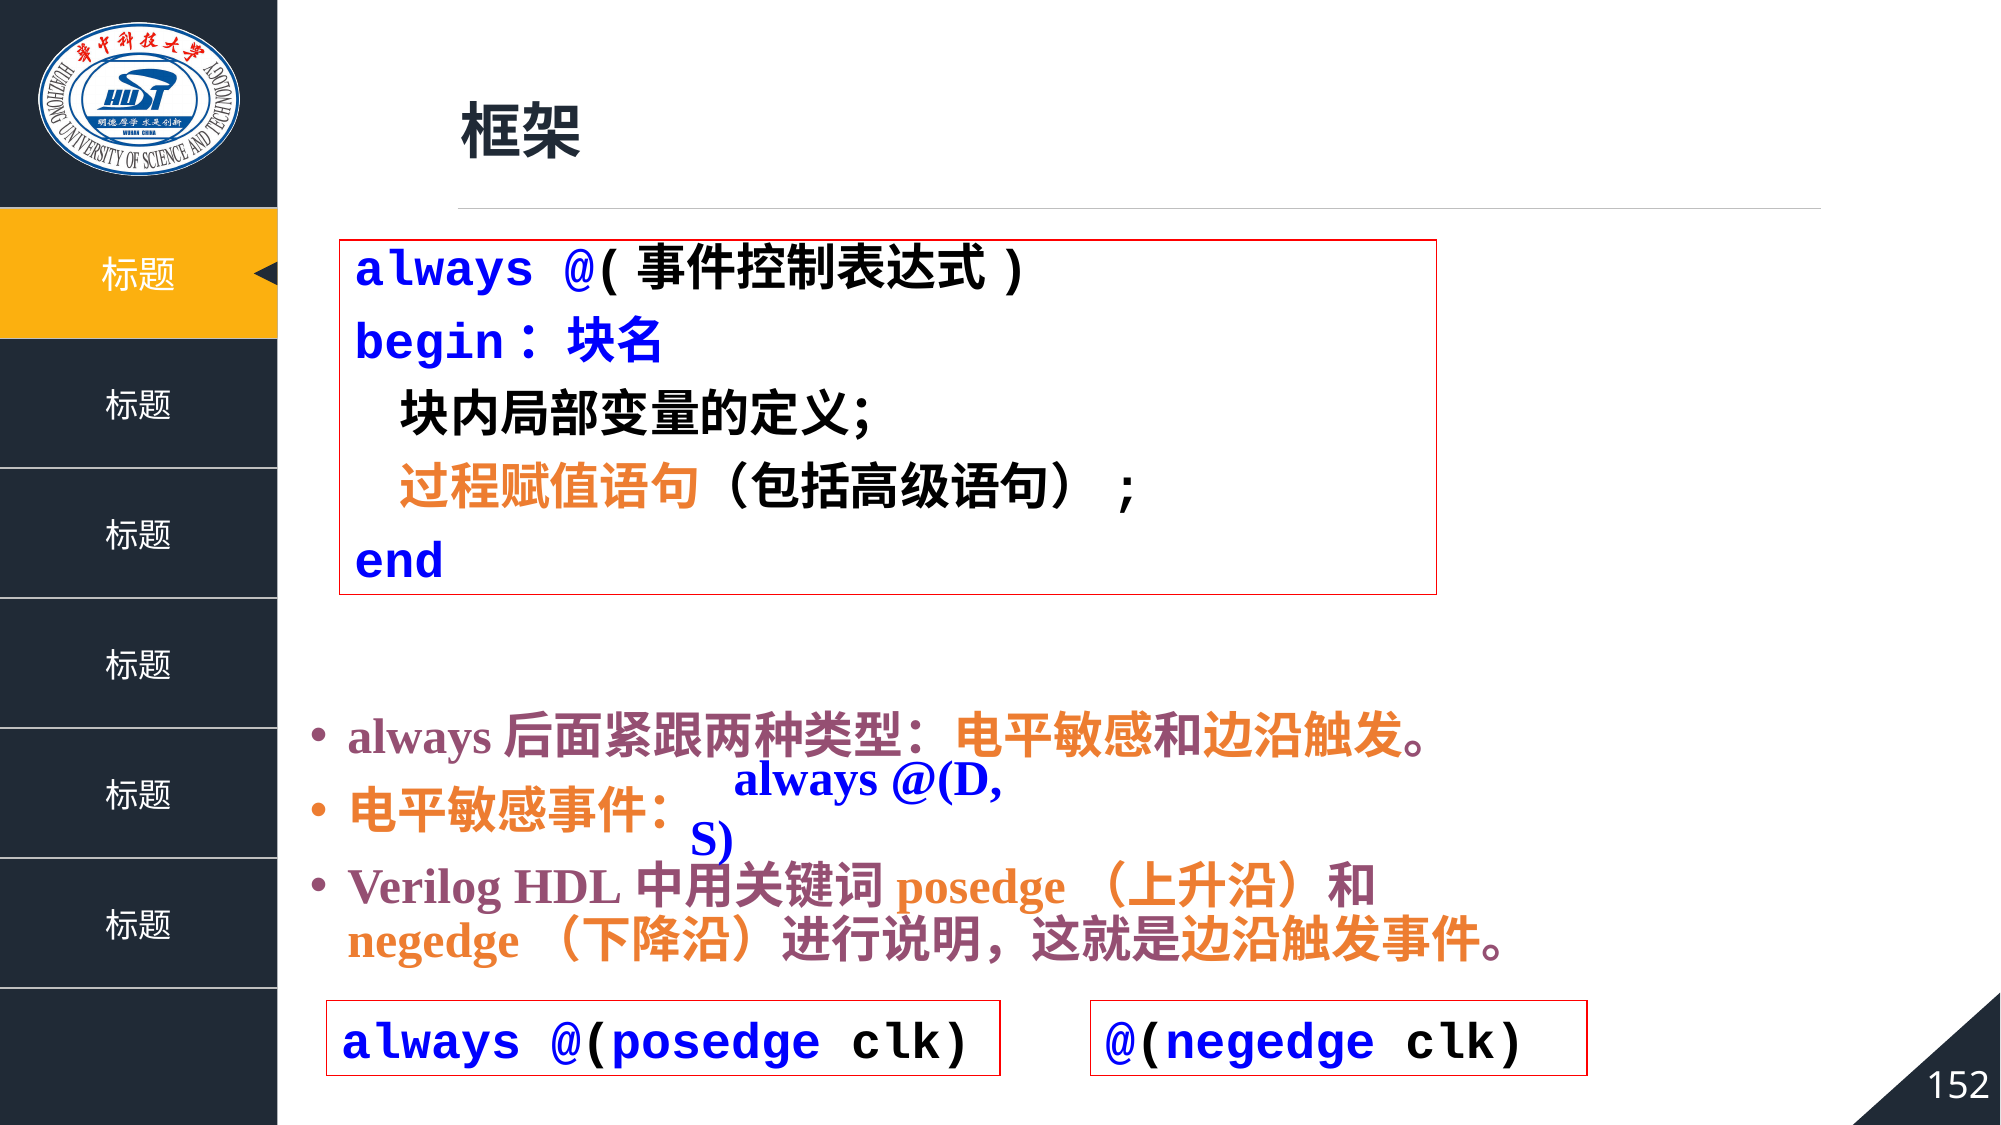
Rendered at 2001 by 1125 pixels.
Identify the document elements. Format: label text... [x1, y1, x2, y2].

text_box always @(posedge clk) [326, 1000, 1000, 1076]
text_box @(negedge clk) [1090, 1000, 1587, 1076]
picture [38, 22, 240, 176]
text_box 框架 [445, 84, 598, 173]
text_box always @(事件控制表达式) begin：块名 块内局部变量的定义； 过程赋值语句（包括高级语句）; end [339, 240, 1437, 595]
text_box always @(D, S) [674, 768, 1031, 844]
text_box always后面紧跟两种类型：电平敏感和边沿触发。 电平敏感事件： Verilog HDL中用关键词posedge（上升沿）和negedge（下降沿）进行说明，这就是边沿触发事件。 [295, 702, 1587, 1066]
